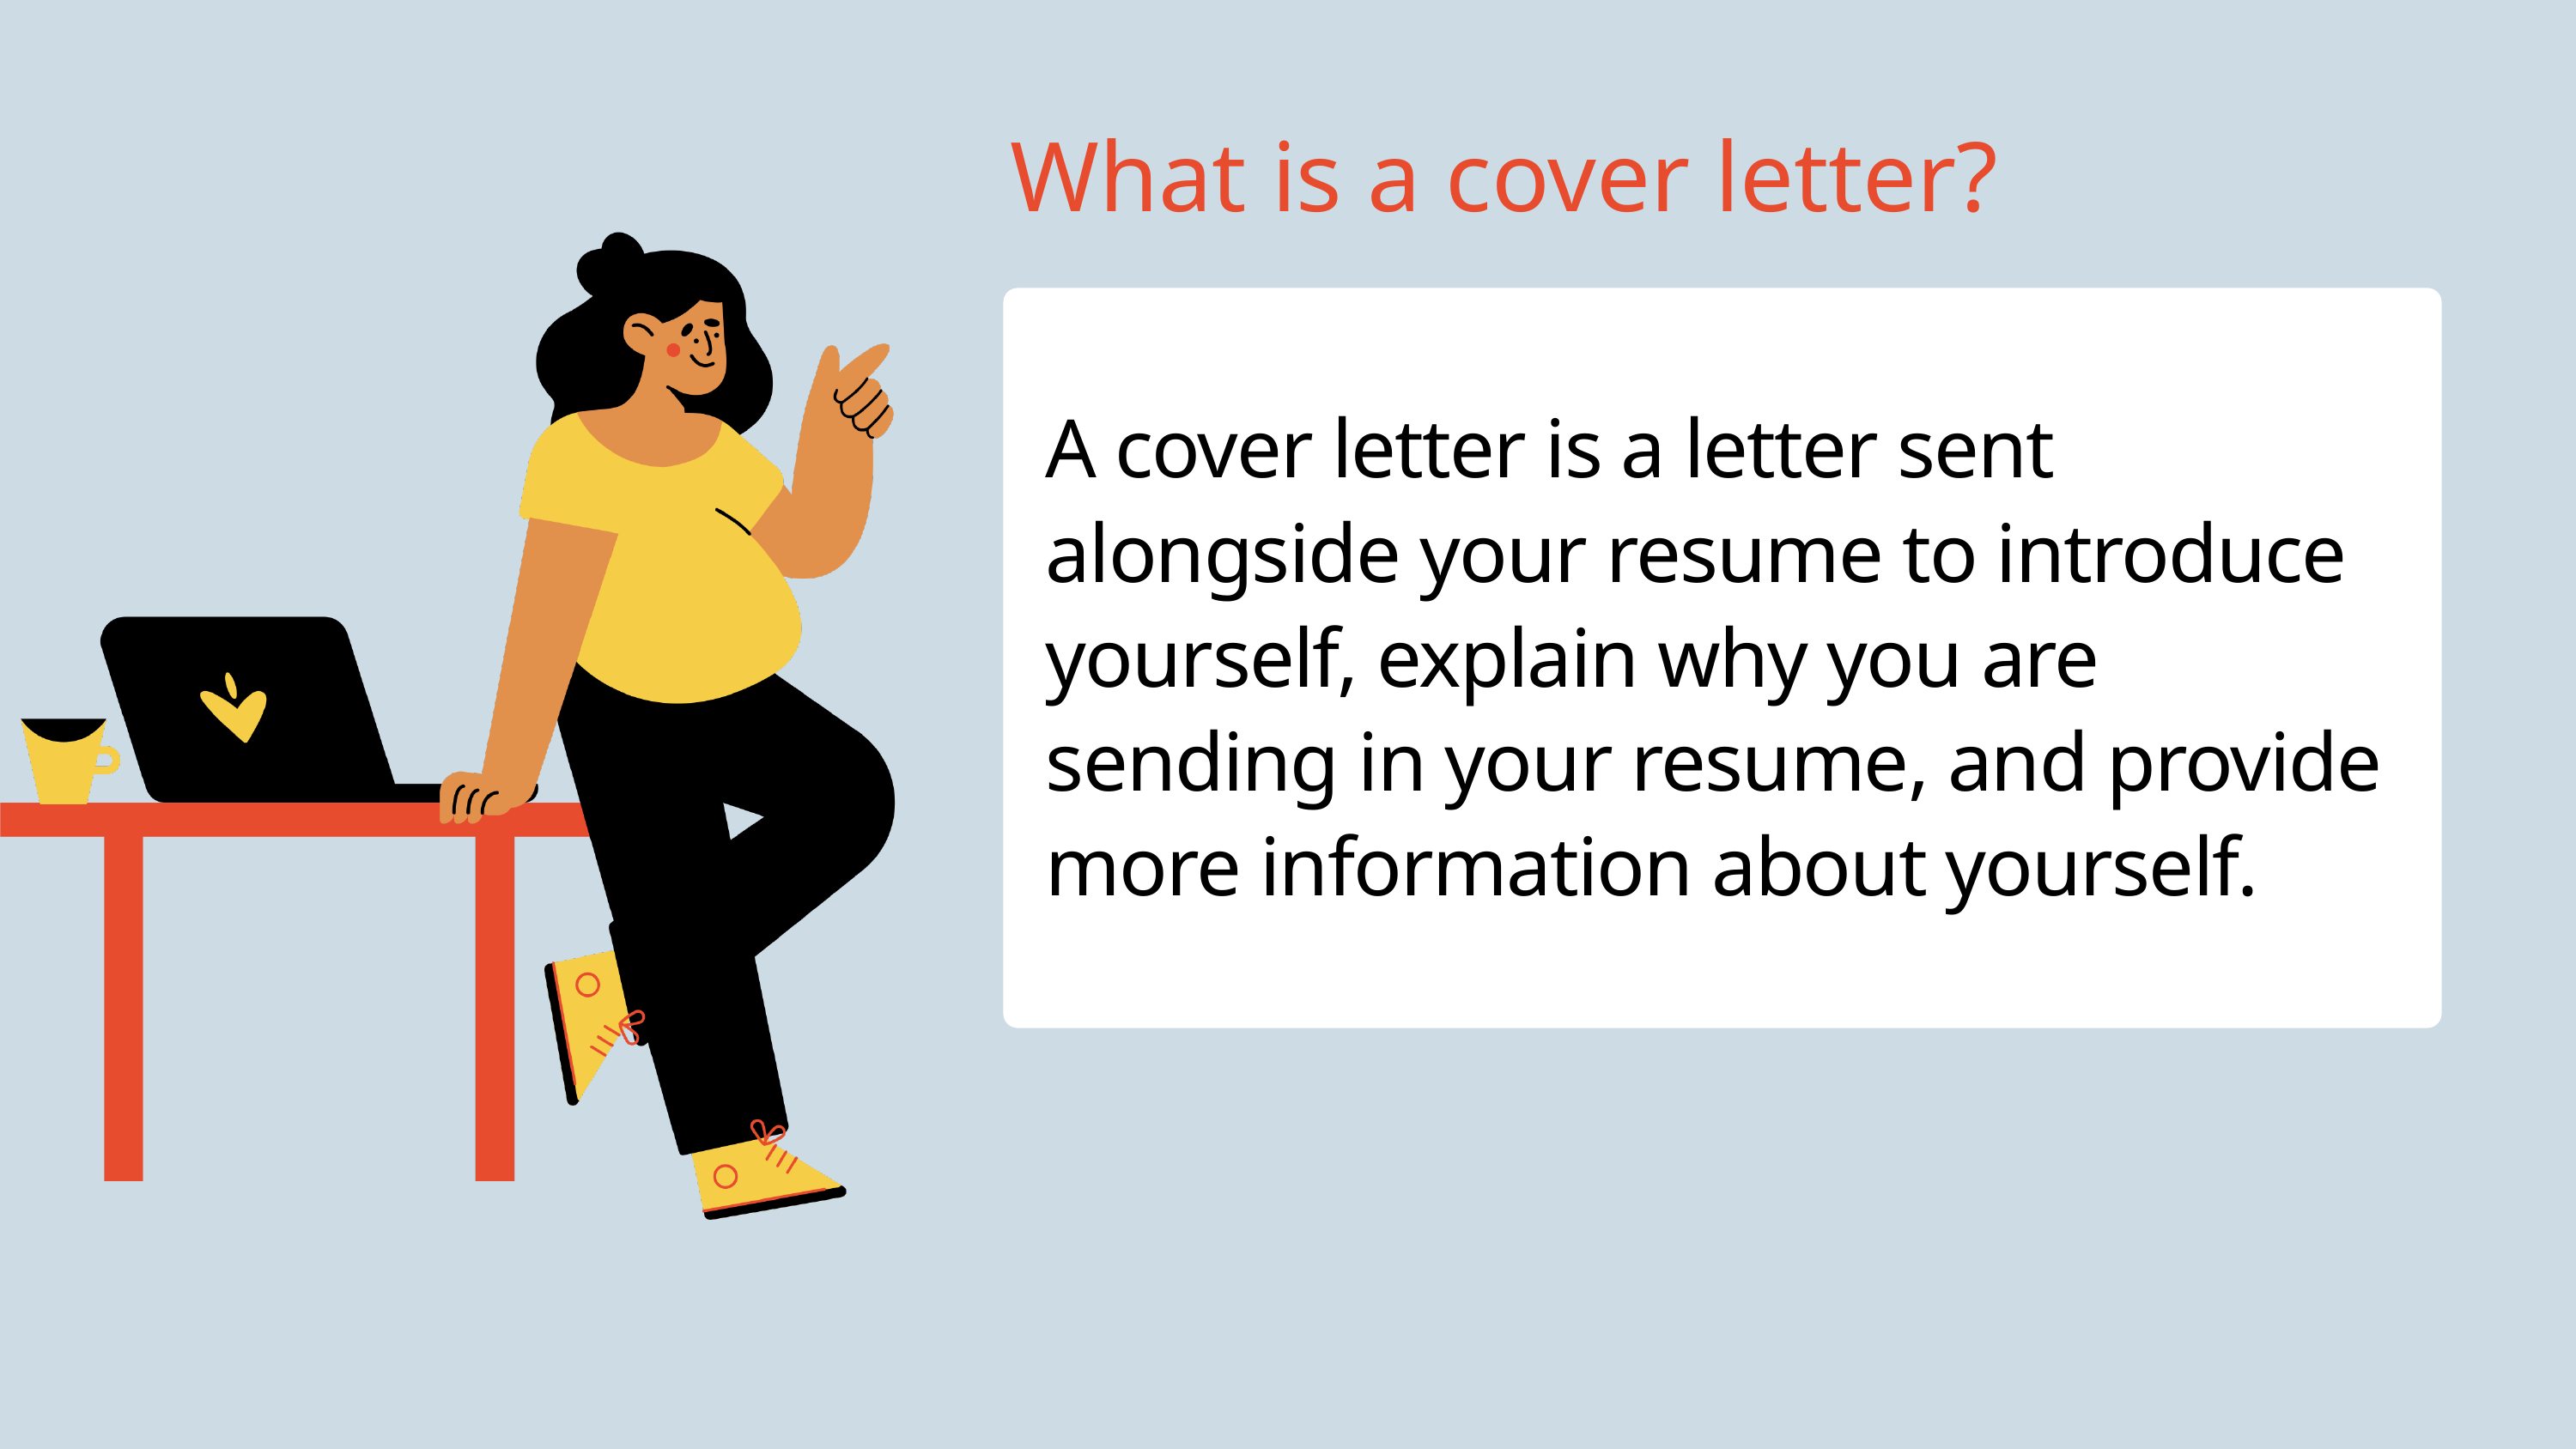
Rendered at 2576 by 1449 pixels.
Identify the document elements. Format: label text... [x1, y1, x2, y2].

text_box What is a cover letter? [1010, 115, 2538, 231]
text_box [0, 228, 896, 1220]
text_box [1010, 294, 2435, 1022]
